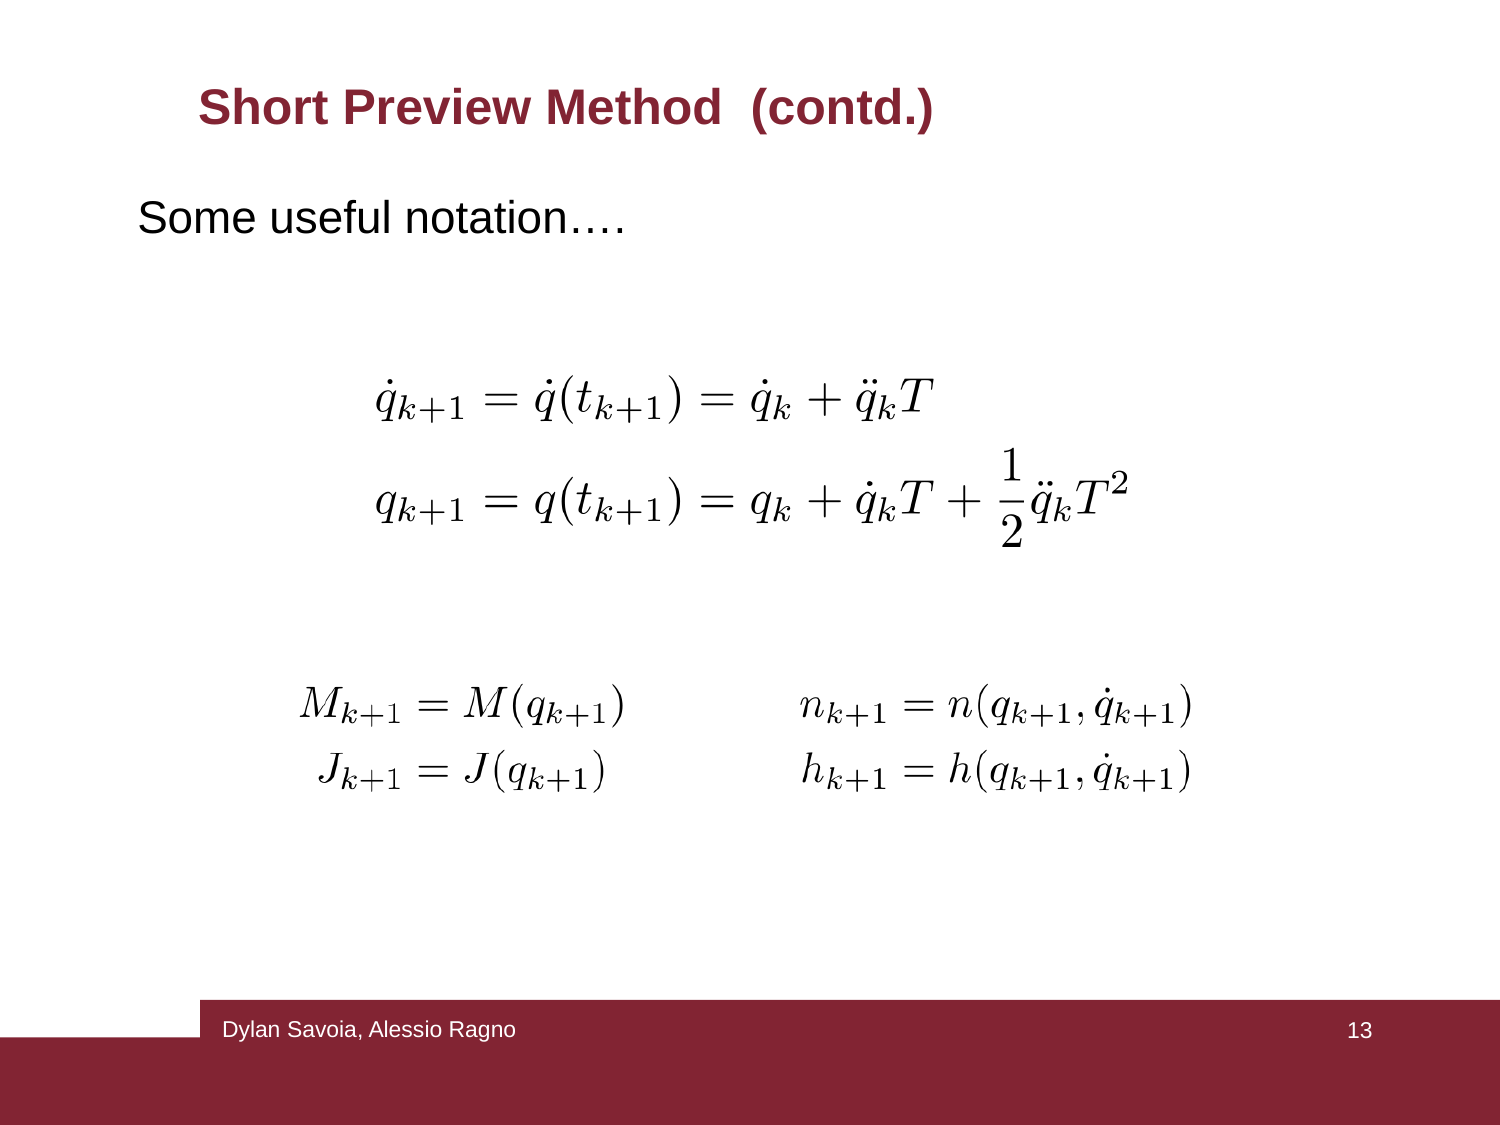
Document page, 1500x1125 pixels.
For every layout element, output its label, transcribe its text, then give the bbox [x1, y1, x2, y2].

list Some useful notation…. [122, 179, 1363, 863]
slide_number ‹#› [1074, 1008, 1388, 1084]
title Short Preview Method (contd.) [183, 66, 1424, 163]
picture [352, 359, 1147, 572]
picture [280, 657, 1220, 826]
